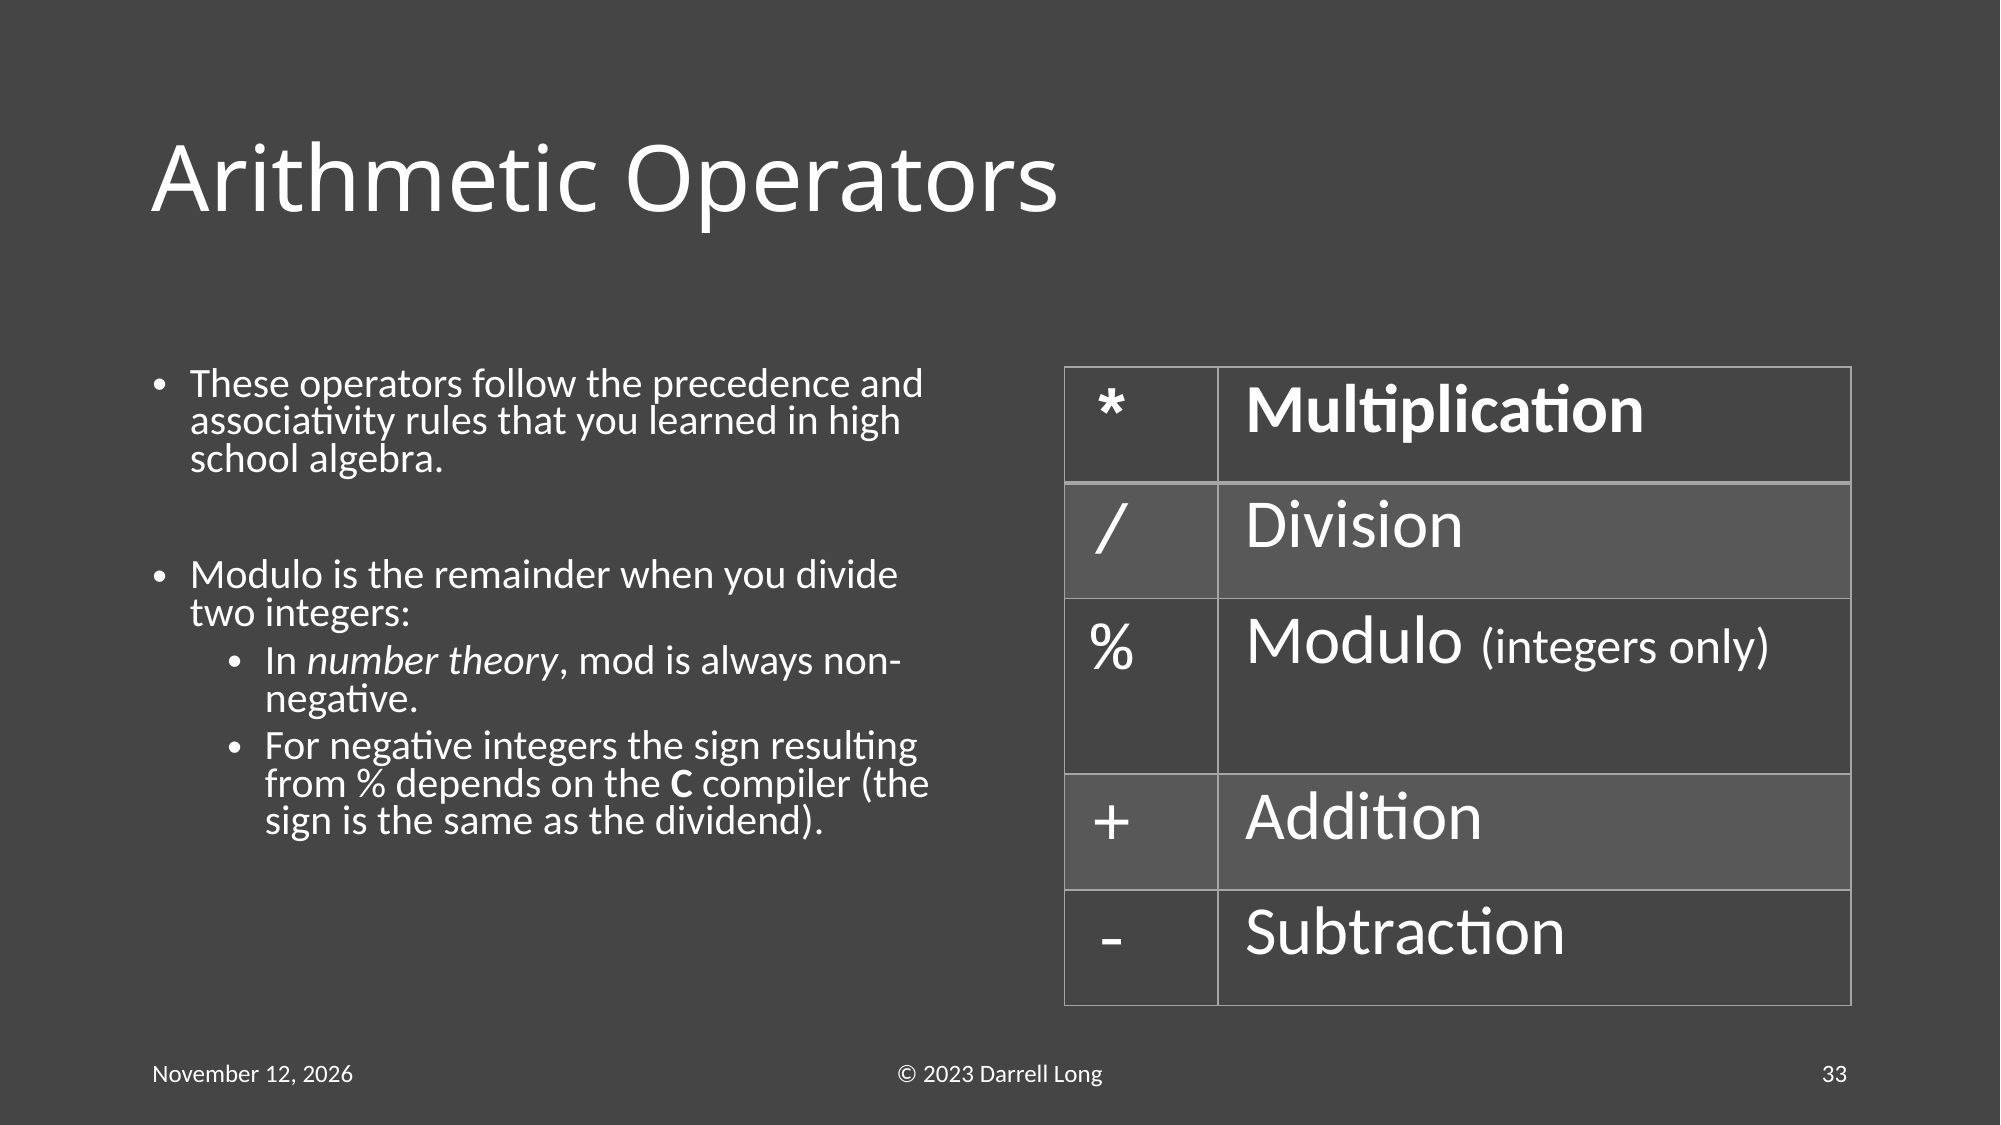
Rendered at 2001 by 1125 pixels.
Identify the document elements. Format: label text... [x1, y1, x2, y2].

table_cell Modulo (integers only) [1219, 599, 1850, 773]
table_header * [1065, 368, 1217, 481]
table_cell + [1065, 775, 1217, 889]
table_cell Subtraction [1219, 891, 1850, 1005]
title Arithmetic Operators [136, 73, 1863, 291]
table_cell Division [1219, 485, 1850, 598]
table_cell % [1065, 599, 1217, 773]
table_cell - [1065, 891, 1217, 1005]
table_cell / [1065, 485, 1217, 598]
list These operators follow the precedence and associativity rules that you learned in high school algebra. Modulo is the remainder when you divide two integers: In number theory, mod is always non-negative. For negative integers the sign resulting from % depends on the C compiler (the sign is the same as the dividend). [137, 359, 948, 1014]
footer © 2023 Darrell Long [662, 1042, 1338, 1103]
slide_number 33 [1412, 1042, 1863, 1103]
table_cell Addition [1219, 775, 1850, 889]
table_header Multiplication [1219, 368, 1850, 481]
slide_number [137, 1042, 588, 1103]
